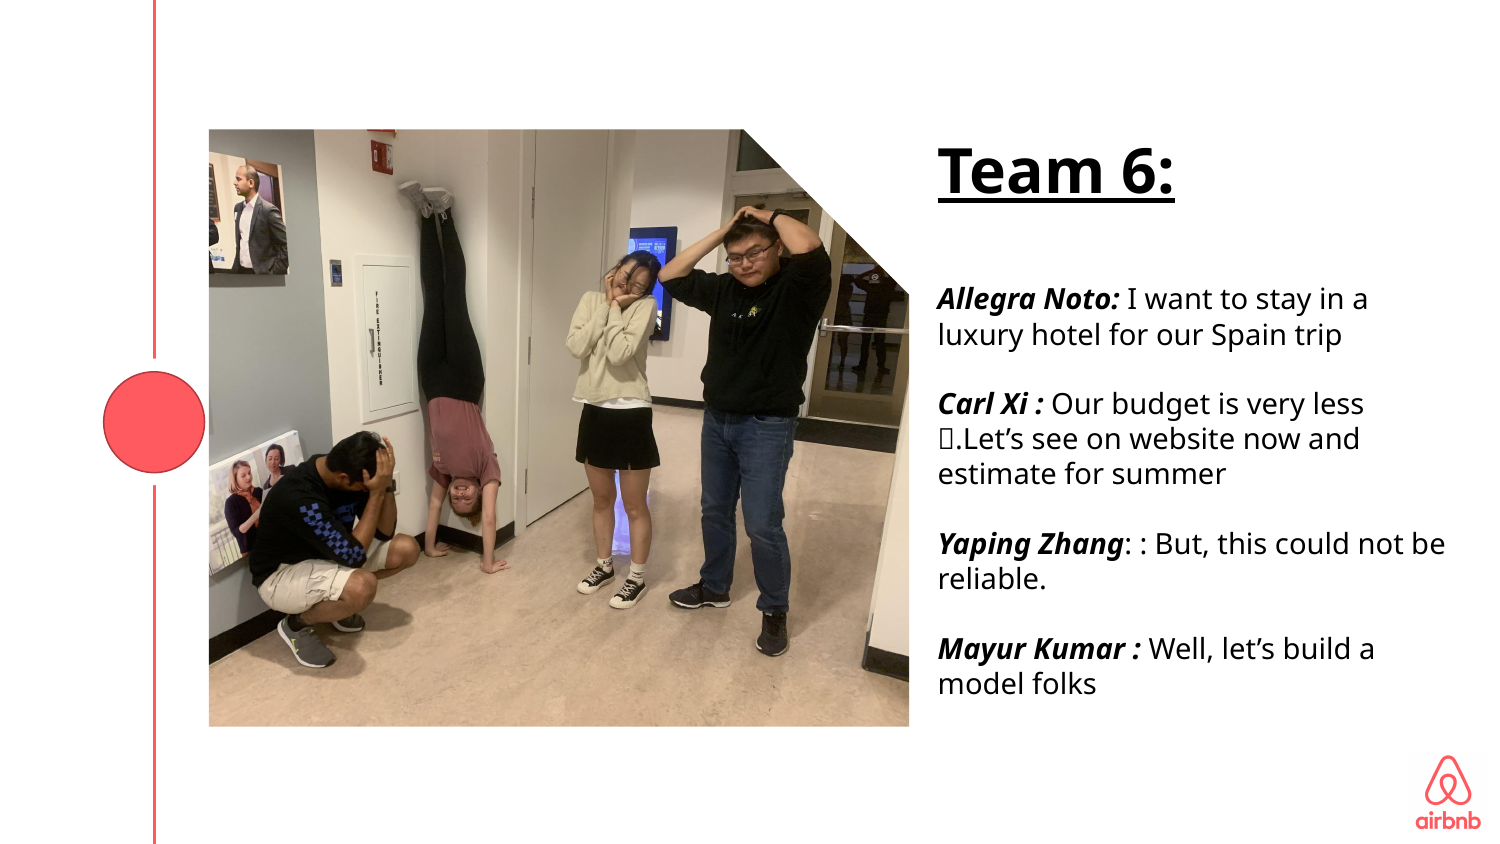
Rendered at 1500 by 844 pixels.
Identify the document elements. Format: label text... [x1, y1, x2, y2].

title Team 6: Allegra Noto: I want to stay in a luxury hotel for our Spain trip Carl Xi : Our budget is very less .Let’s see on website now and estimate for summer Yaping Zhang: : But, this could not be reliable. Mayur Kumar : Well, let’s build a model folks [922, 80, 1472, 752]
picture [208, 129, 910, 727]
picture [1408, 752, 1488, 832]
